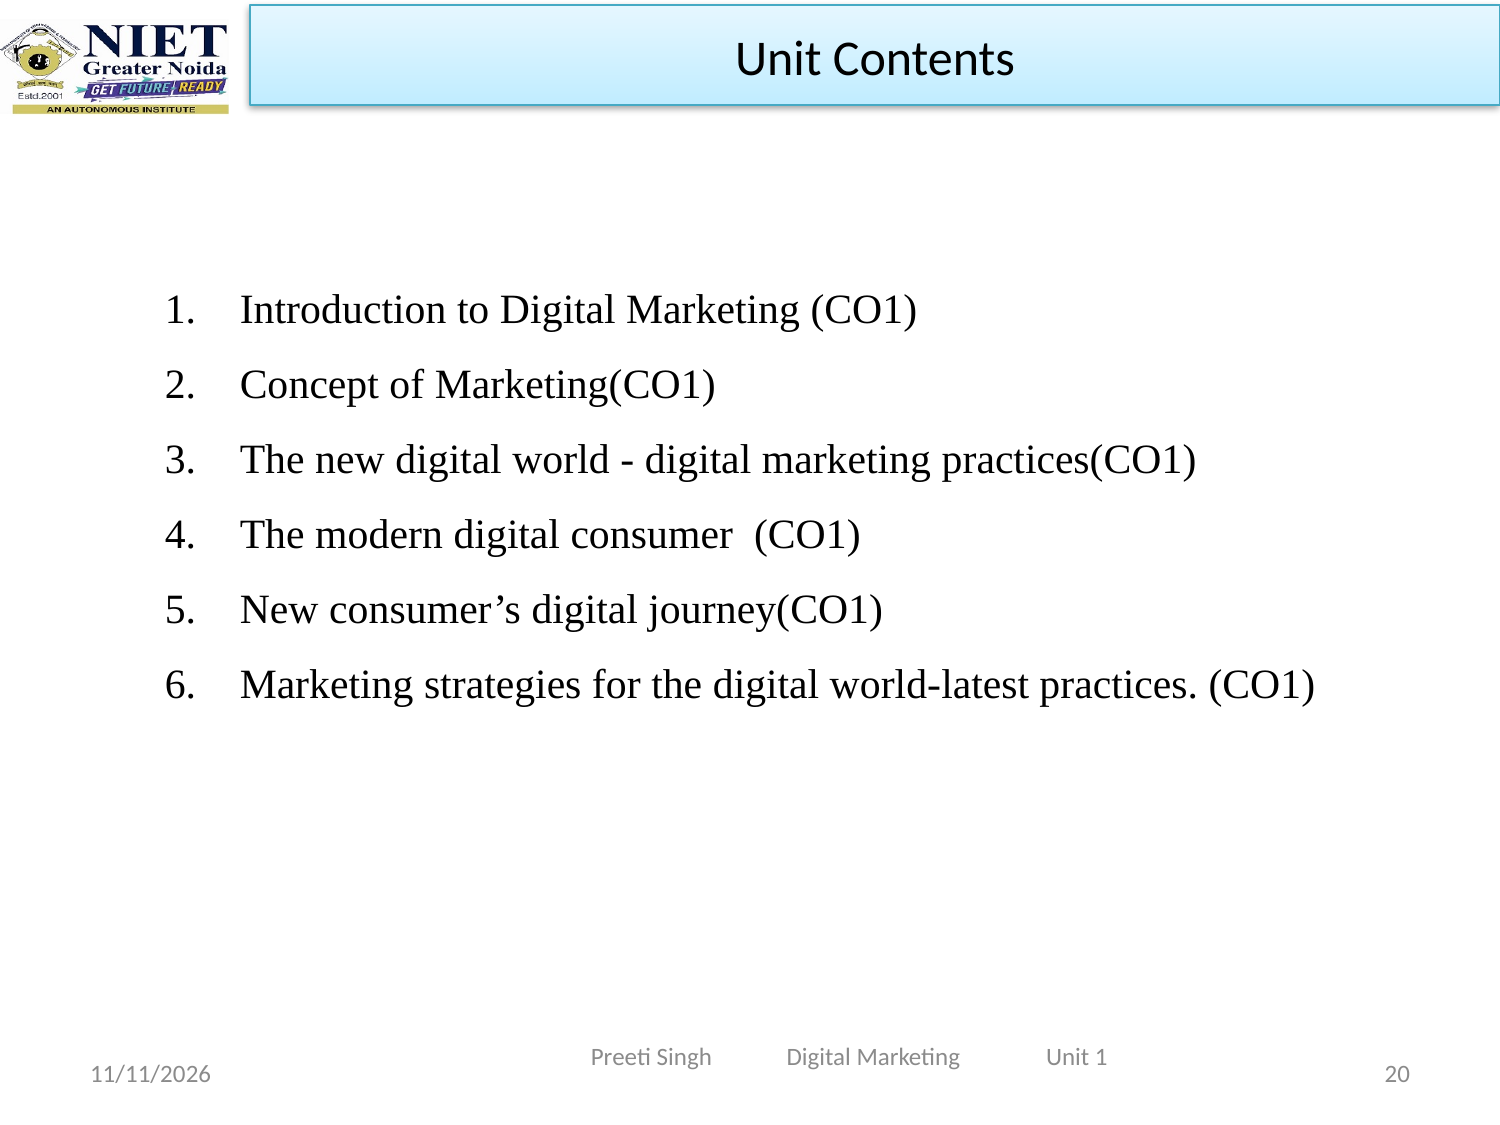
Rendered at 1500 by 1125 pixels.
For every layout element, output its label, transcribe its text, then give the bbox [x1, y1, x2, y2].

picture [0, 4, 229, 140]
slide_number 20 [1074, 1042, 1425, 1103]
slide_number 28-May-24 [75, 1042, 425, 1103]
text_box Unit Contents [249, 4, 1500, 106]
text_box Introduction to Digital Marketing (CO1) Concept of Marketing(CO1) The new digital world - digital marketing practices(CO1) The modern digital consumer (CO1) New consumer’s digital journey(CO1) Marketing strategies for the digital world-latest practices. (CO1) [149, 199, 1350, 855]
footer Preeti Singh Digital Marketing Unit 1 [462, 1025, 1238, 1085]
